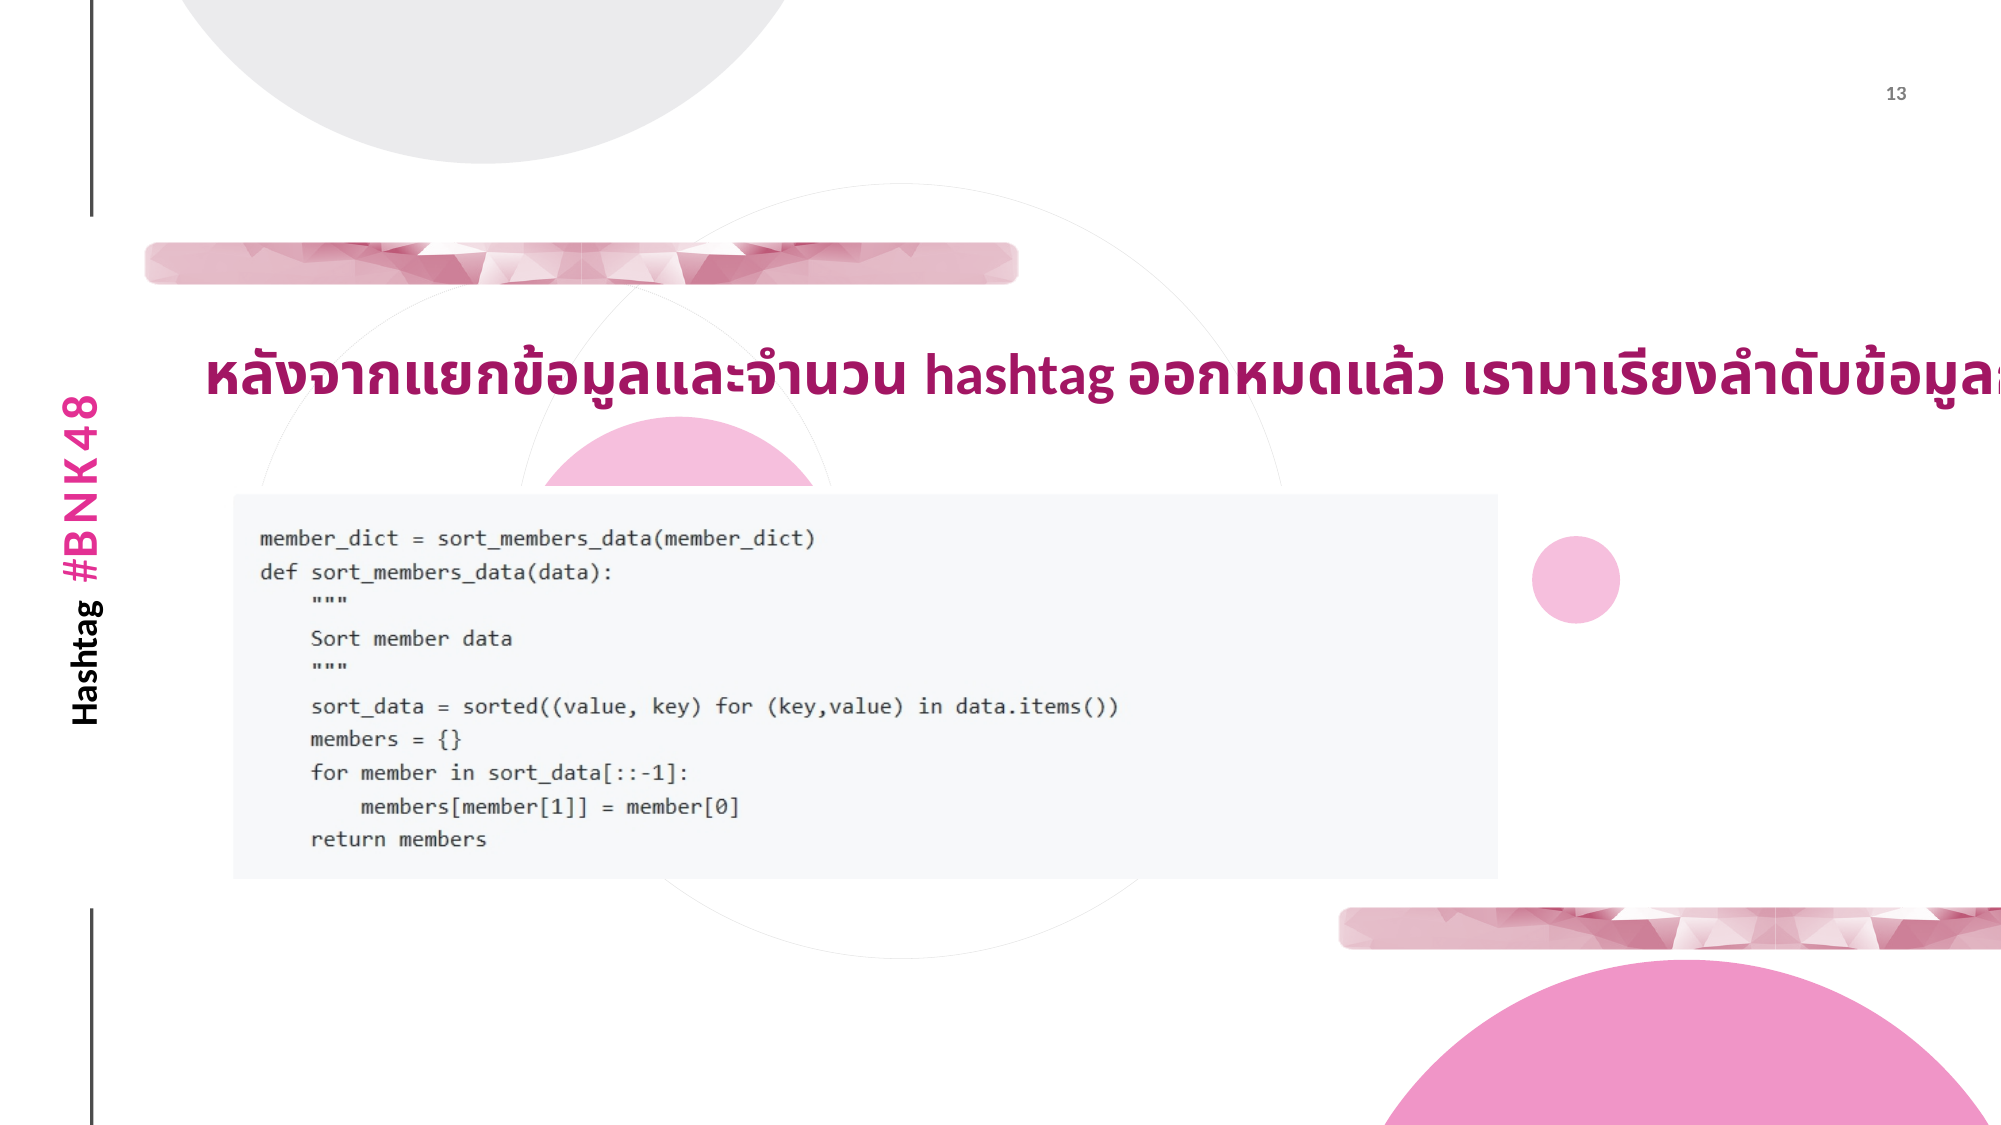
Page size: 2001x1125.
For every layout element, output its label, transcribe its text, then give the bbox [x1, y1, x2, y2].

text_box [44, 384, 133, 762]
text_box หลังจากแยกข้อมูลและจำนวน hashtag ออกหมดแล้ว เรามาเรียงลำดับข้อมูลกันดีกว่า [189, 328, 2000, 414]
picture [131, 232, 1031, 311]
picture [1325, 897, 2000, 976]
text_box Hashtag #BNK48 [39, 371, 115, 742]
picture [224, 486, 1498, 879]
